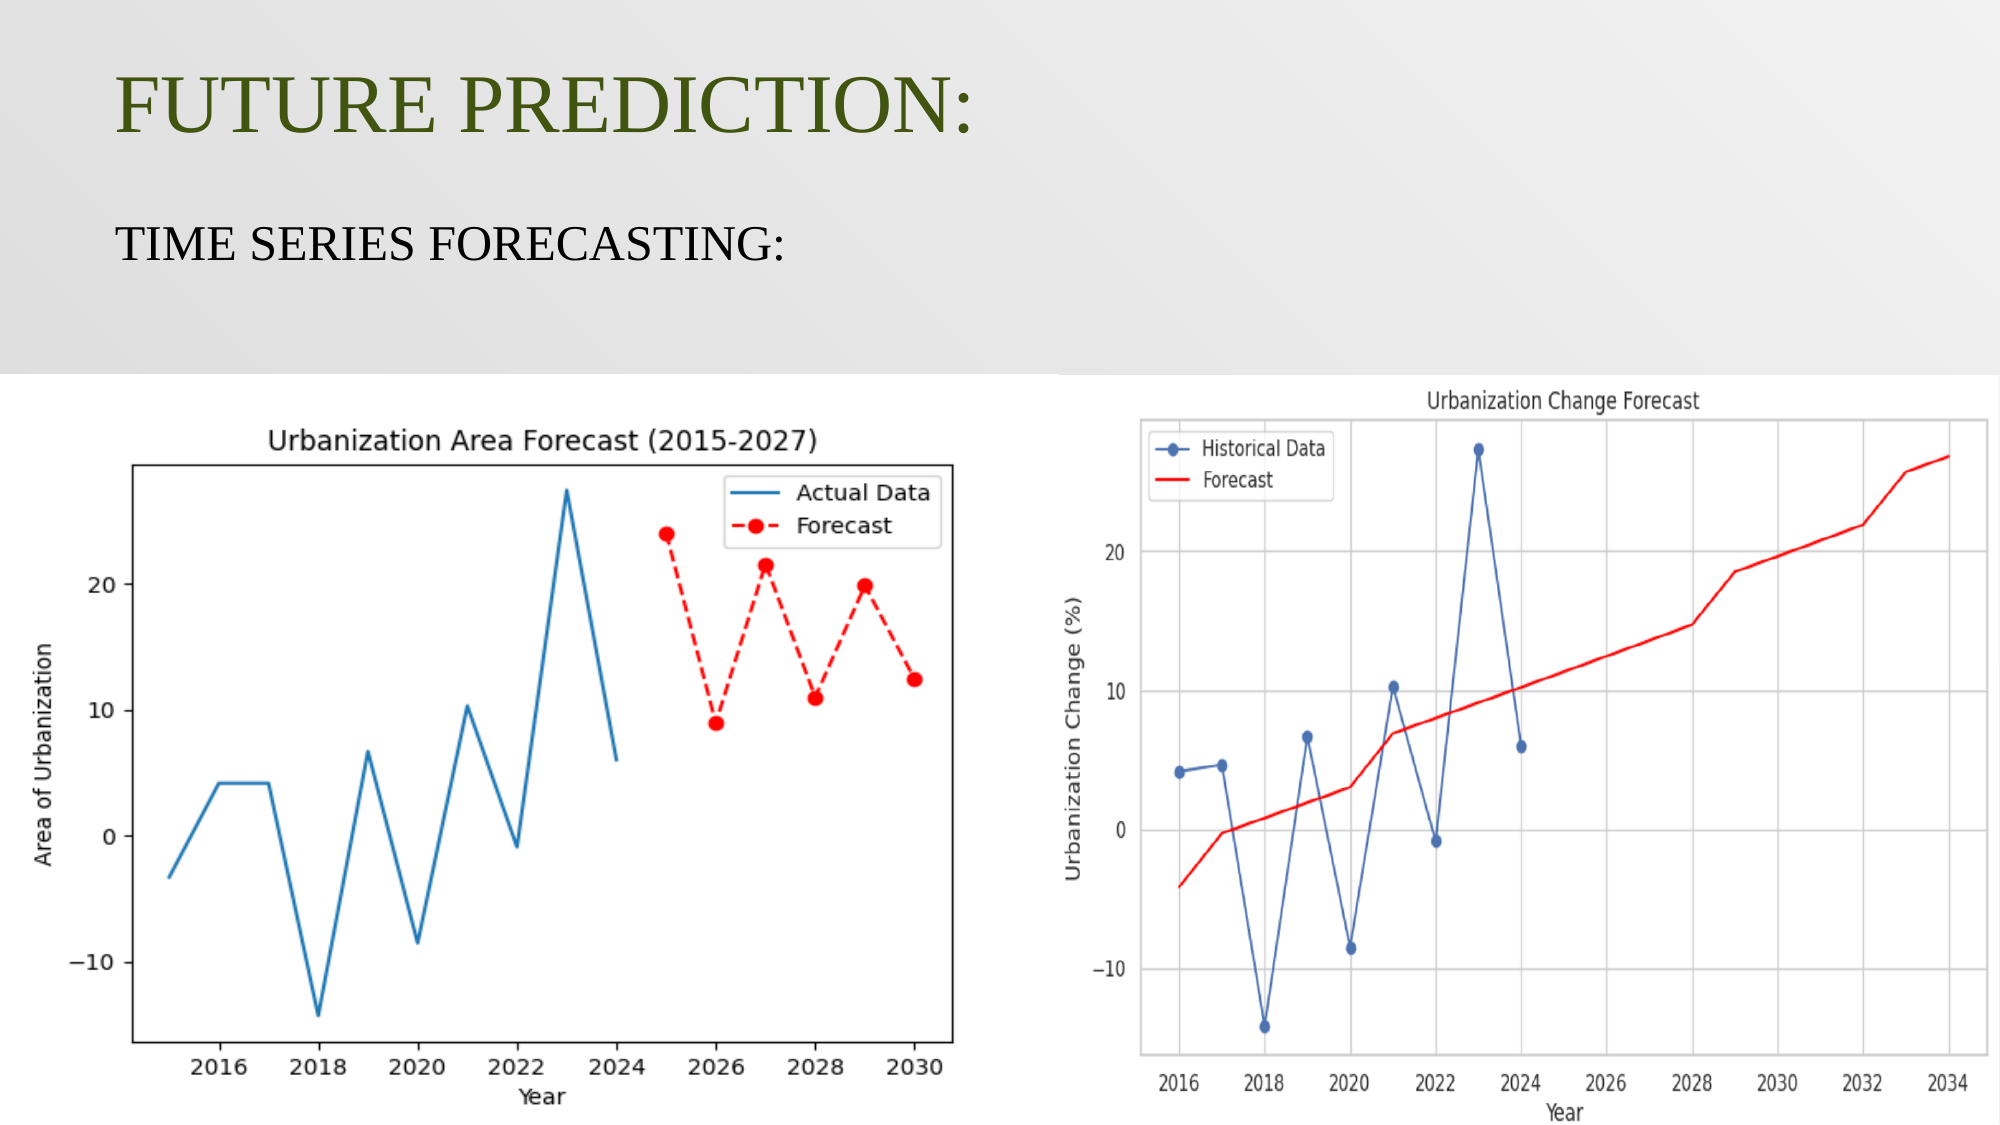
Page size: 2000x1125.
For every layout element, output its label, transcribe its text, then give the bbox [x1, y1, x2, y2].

title FUTURE PREDICTION: [99, 0, 1700, 158]
text_box TIME SERIES FORECASTING: [99, 195, 881, 278]
picture [0, 374, 2000, 1125]
